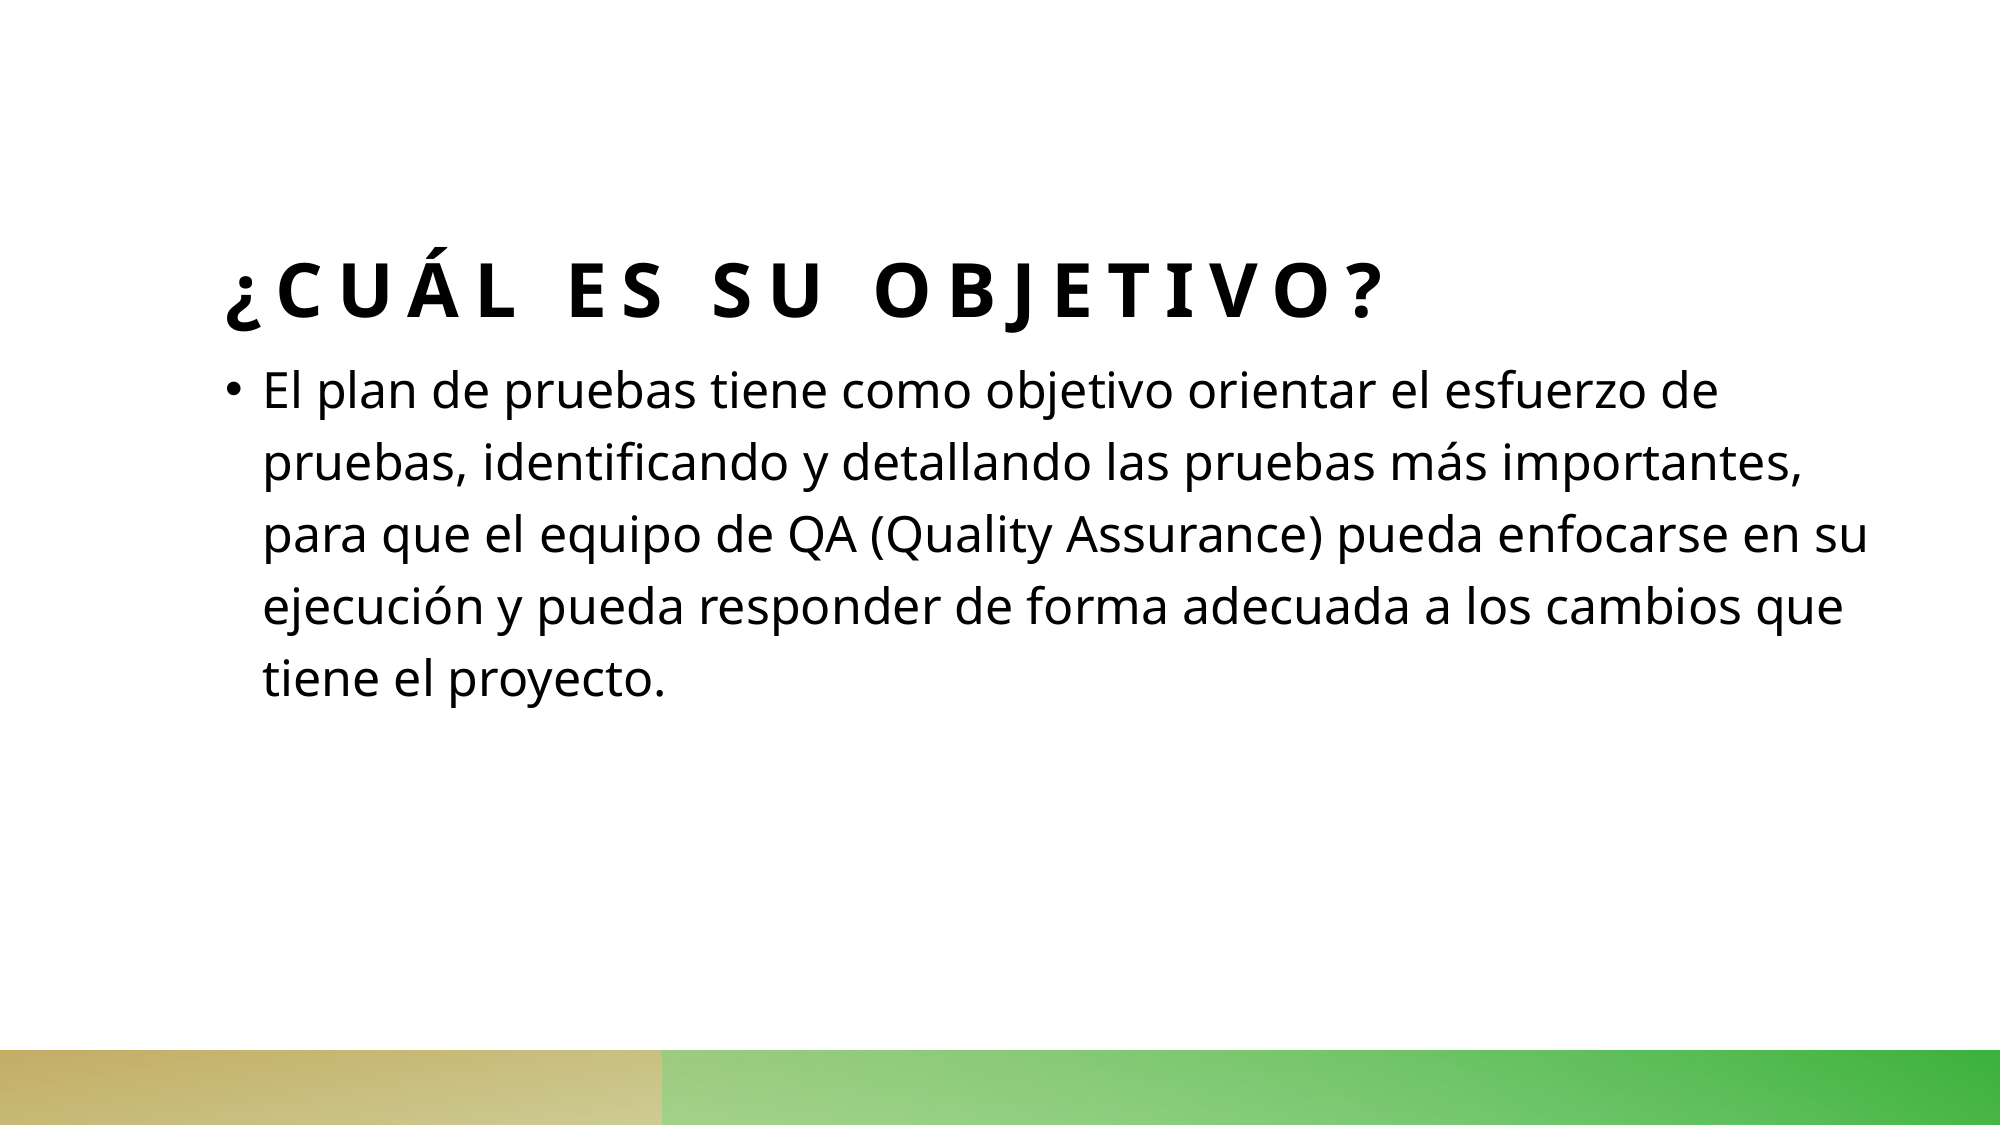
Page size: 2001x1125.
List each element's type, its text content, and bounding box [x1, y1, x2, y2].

title ¿Cuál es su objetivo? [225, 130, 1905, 333]
list El plan de pruebas tiene como objetivo orientar el esfuerzo de pruebas, identificando y detallando las pruebas más importantes, para que el equipo de QA (Quality Assurance) pueda enfocarse en su ejecución y pueda responder de forma adecuada a los cambios que tiene el proyecto. [225, 346, 1905, 996]
